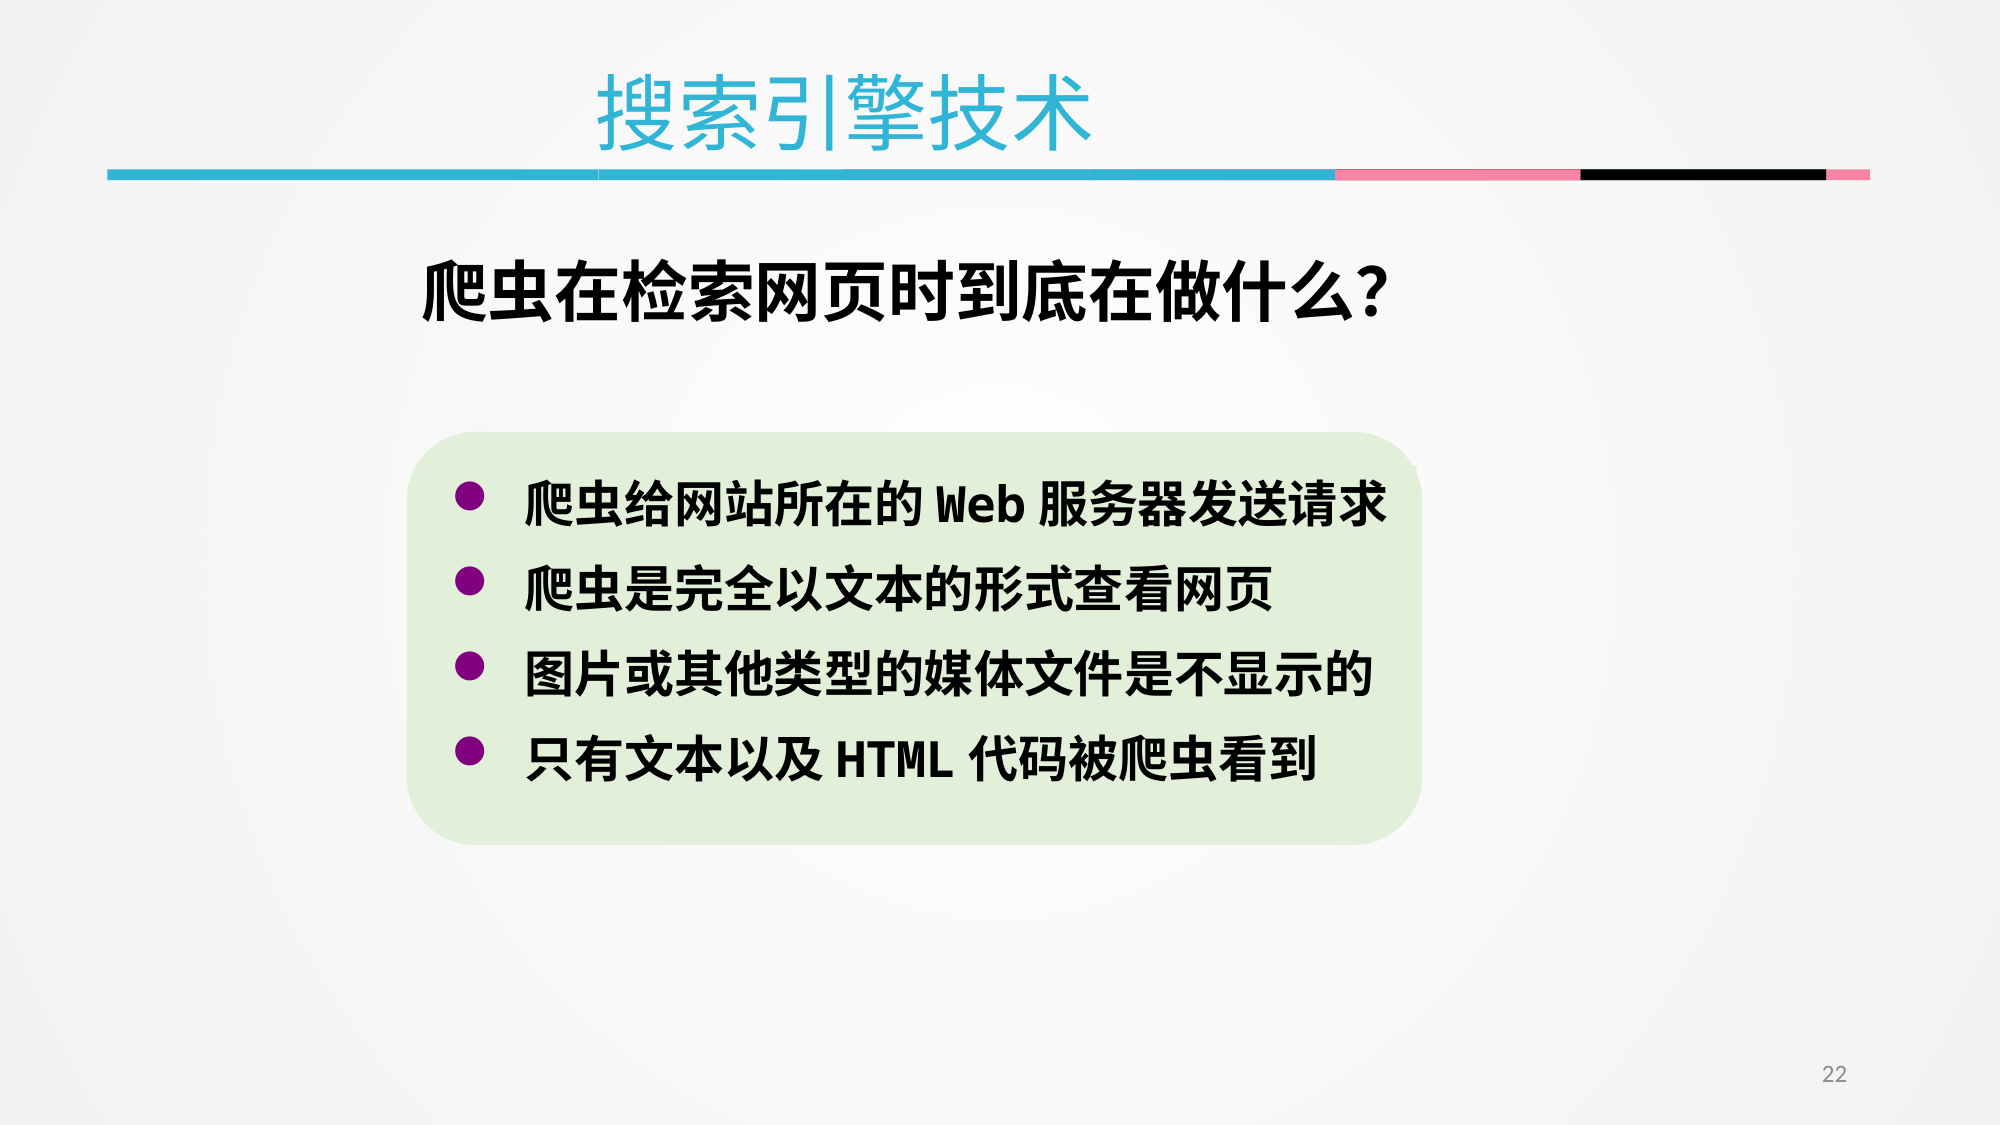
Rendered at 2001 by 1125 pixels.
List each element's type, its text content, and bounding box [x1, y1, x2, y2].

slide_number 22 [1412, 1042, 1863, 1103]
text_box 搜索引擎技术 [580, 54, 1110, 169]
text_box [107, 169, 1827, 181]
text_box 爬虫在检索网页时到底在做什么？ [406, 242, 1458, 338]
text_box [1827, 168, 1871, 181]
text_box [406, 431, 1423, 846]
